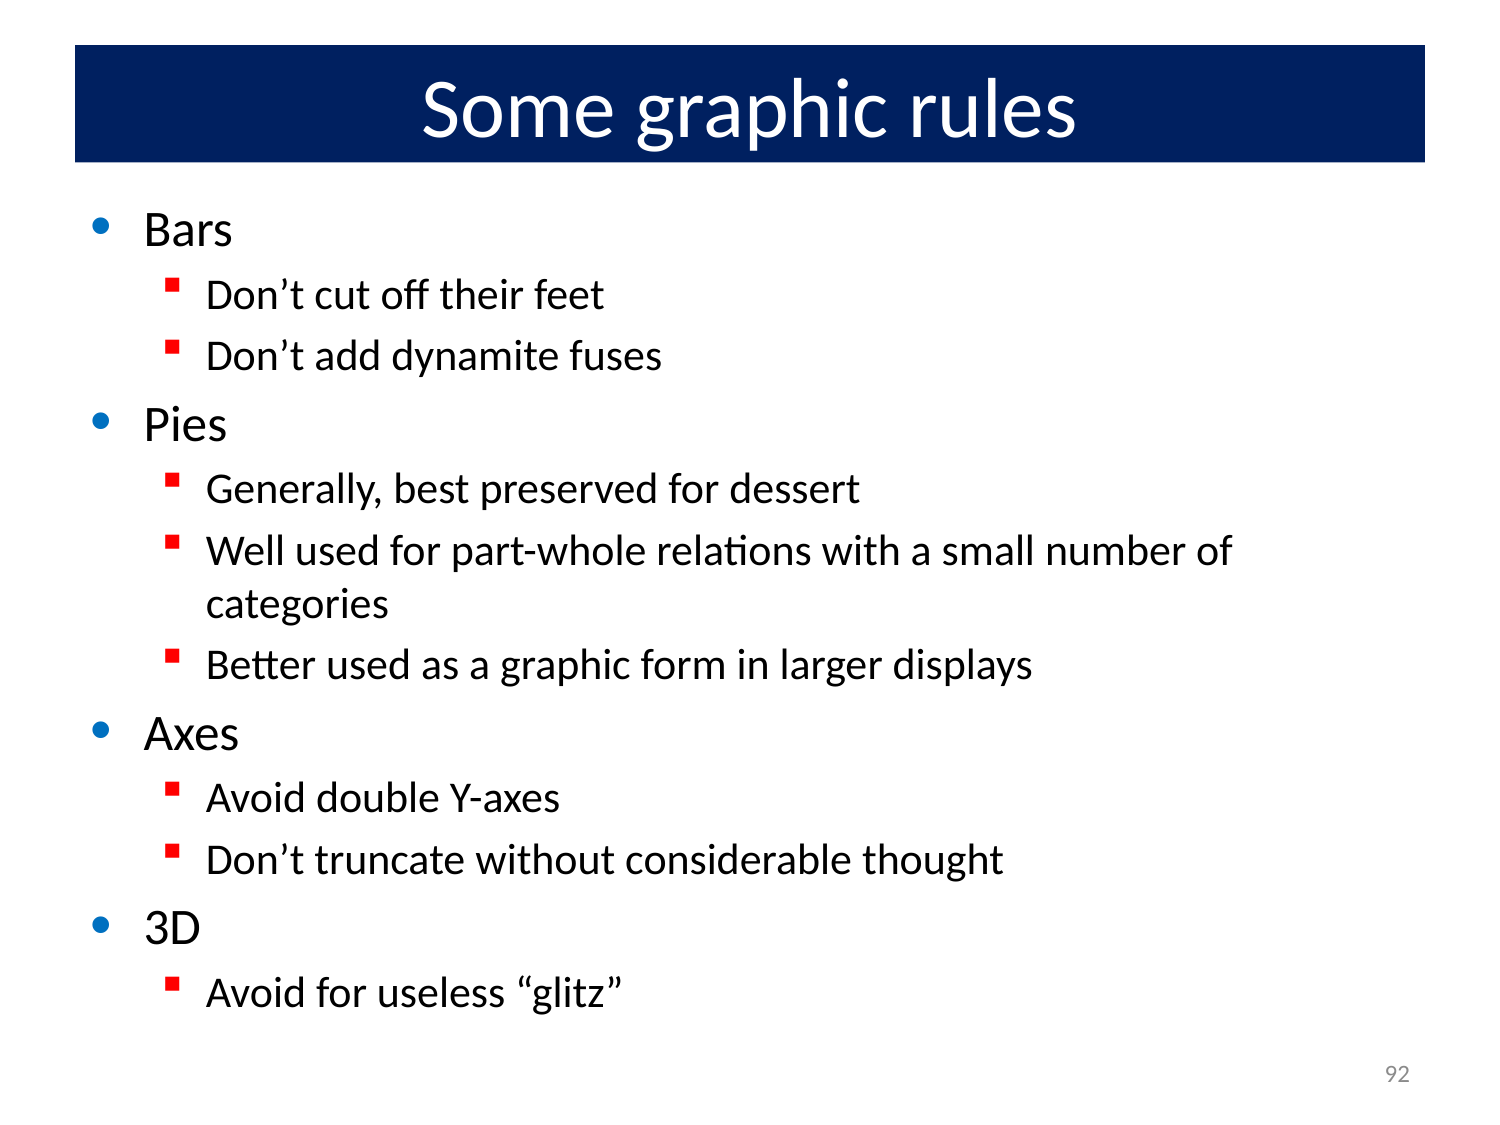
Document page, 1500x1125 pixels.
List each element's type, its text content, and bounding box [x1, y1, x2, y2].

slide_number 92 [1074, 1042, 1425, 1103]
title Some graphic rules [75, 45, 1425, 163]
list Bars Don’t cut off their feet Don’t add dynamite fuses Pies Generally, best preserved for dessert Well used for part-whole relations with a small number of categories Better used as a graphic form in larger displays Axes Avoid double Y-axes Don’t truncate without considerable thought 3D Avoid for useless “glitz” [75, 187, 1425, 1025]
